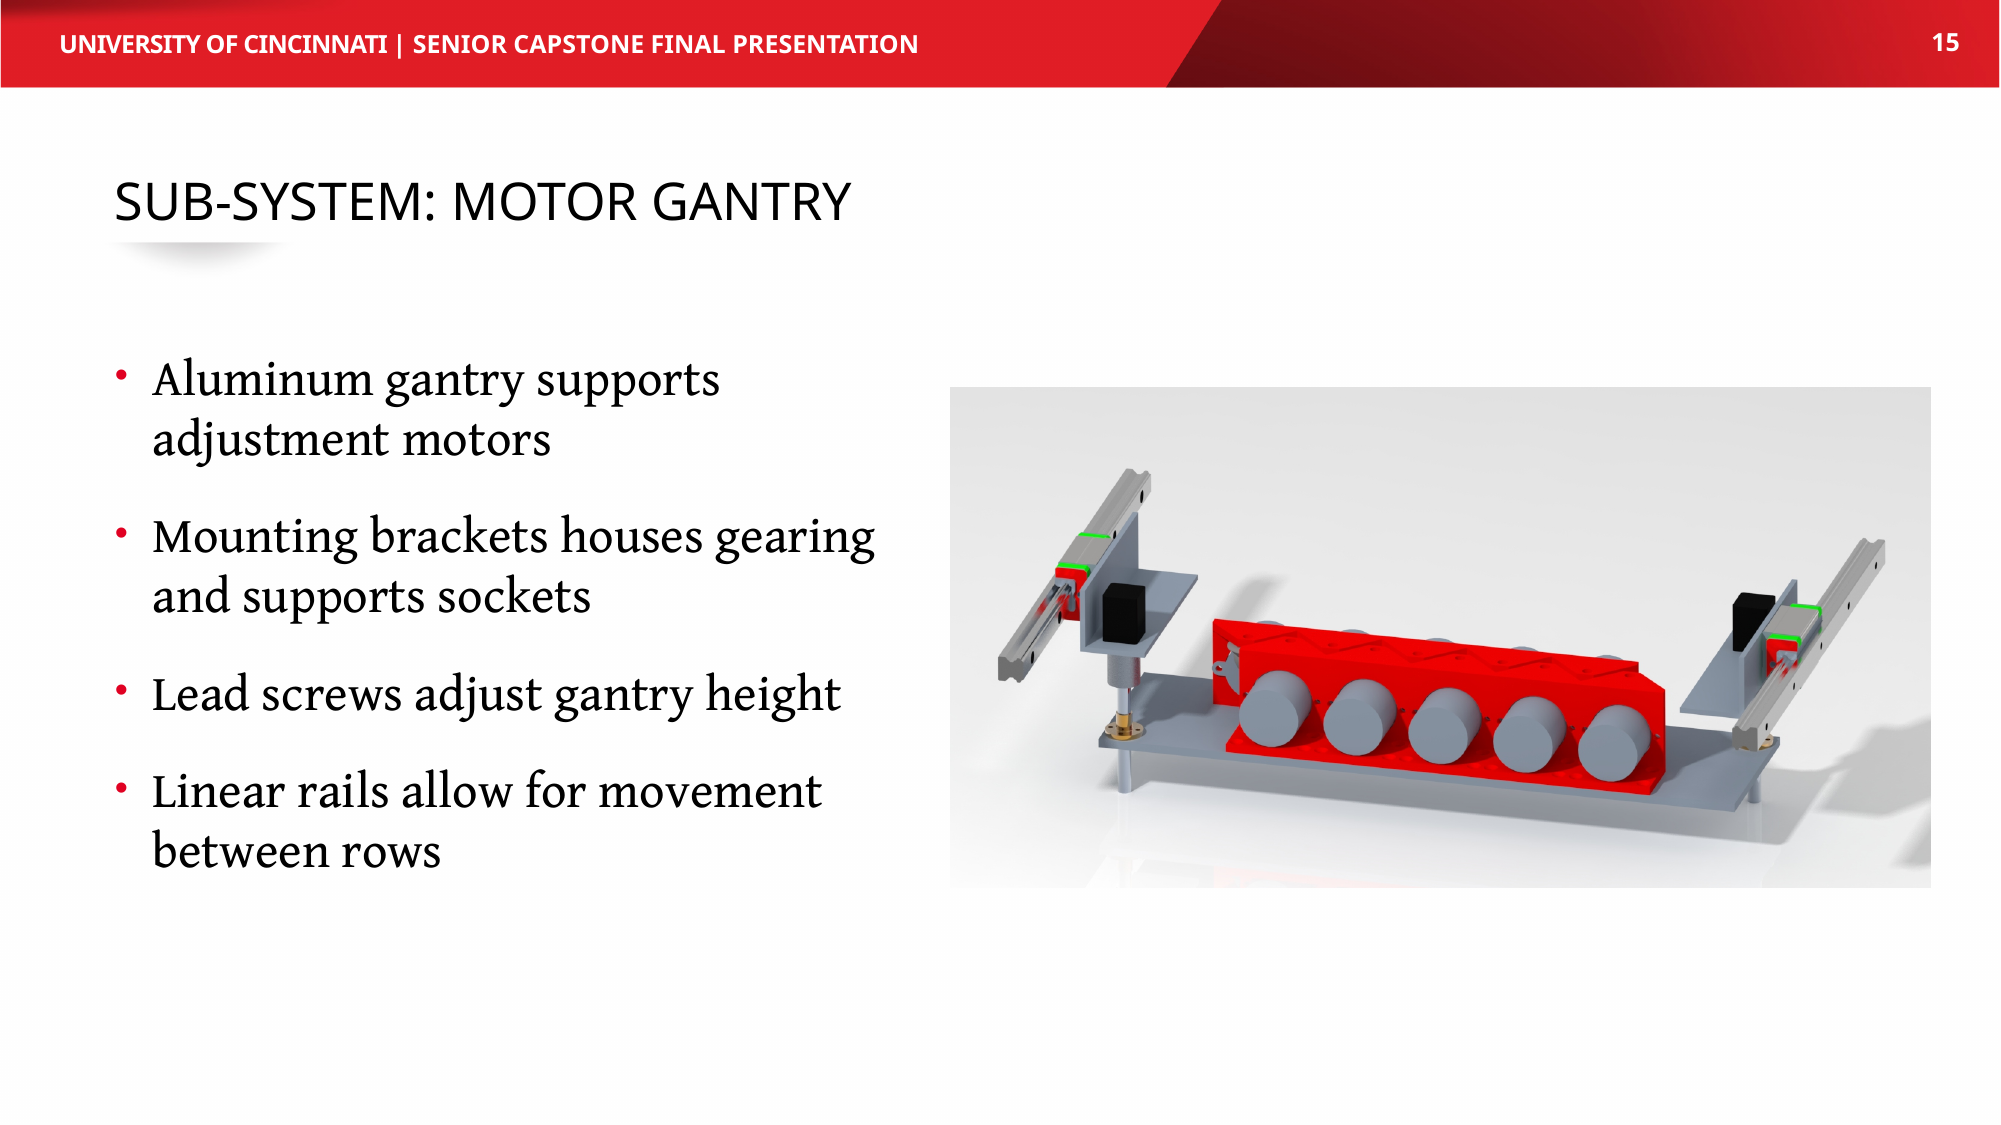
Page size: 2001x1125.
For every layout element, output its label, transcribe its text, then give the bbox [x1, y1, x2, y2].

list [949, 387, 1931, 888]
picture [0, 0, 2000, 1125]
list Aluminum gantry supports adjustment motors Mounting brackets houses gearing and supports sockets Lead screws adjust gantry height Linear rails allow for movement between rows [99, 337, 925, 1050]
title Sub-System: Motor Gantry [99, 125, 1900, 275]
slide_number 15 [1899, 0, 1975, 88]
list Senior capstone final presentation [397, 0, 998, 88]
